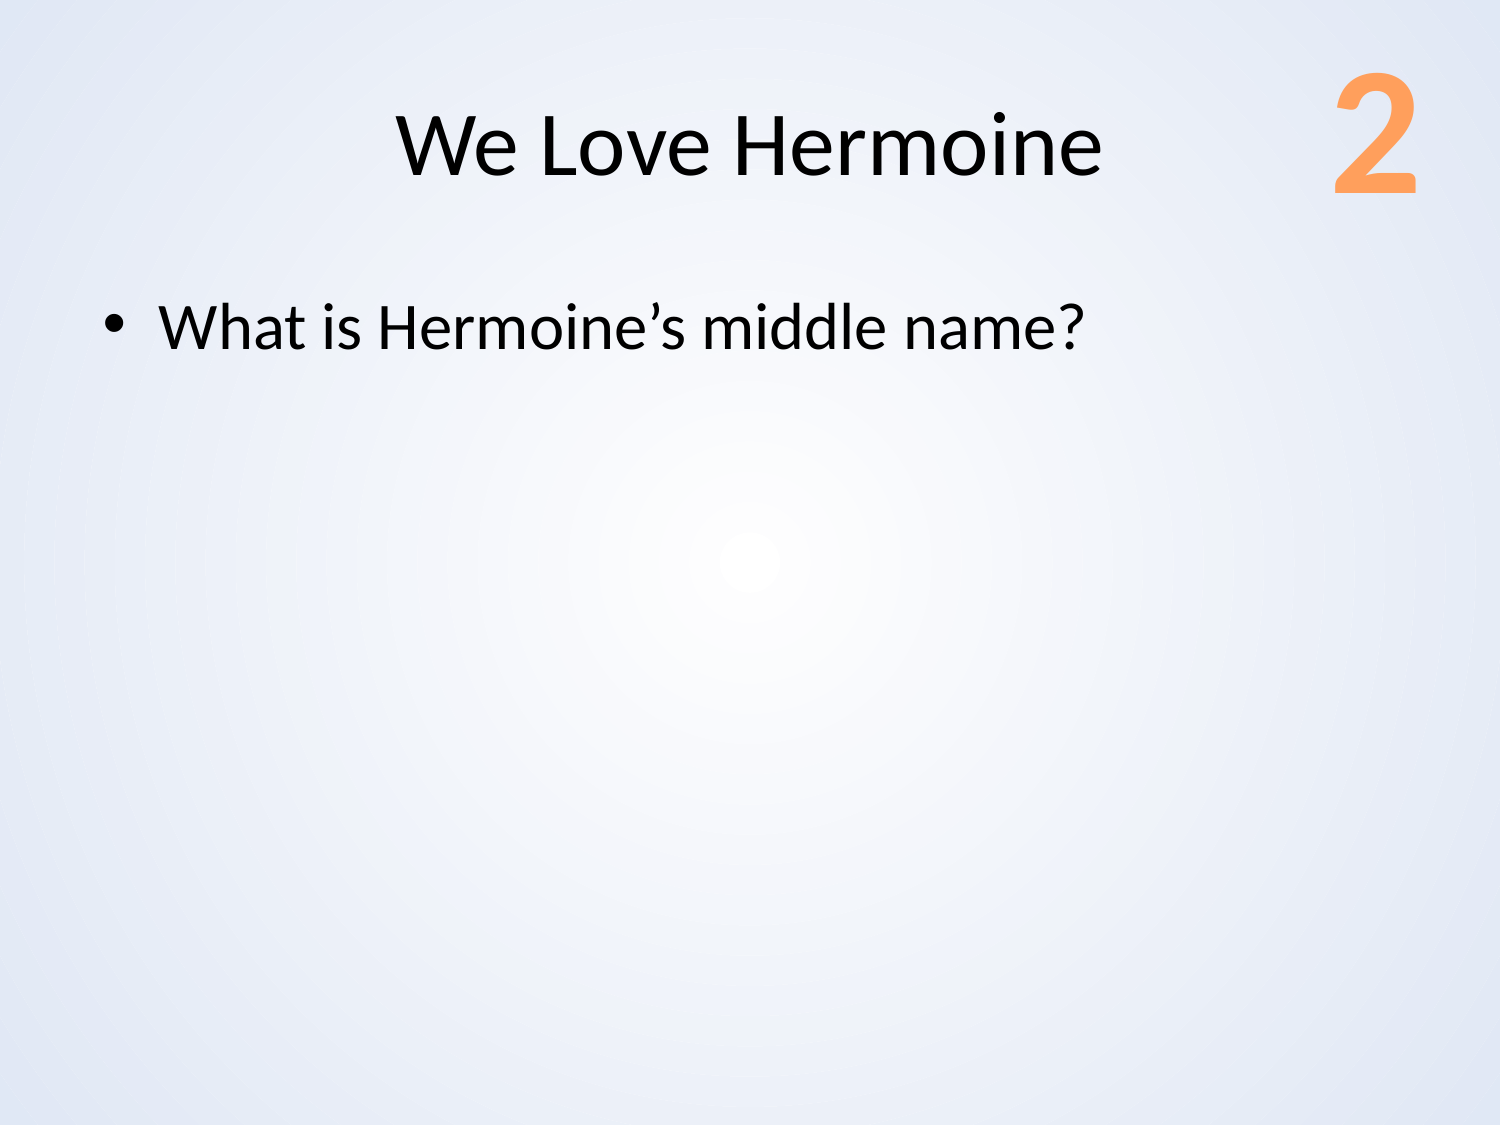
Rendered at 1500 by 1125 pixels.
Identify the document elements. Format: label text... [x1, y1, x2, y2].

list What is Hermoine’s middle name? [87, 275, 1438, 1018]
slide_number 2 [1087, 90, 1438, 150]
title We Love Hermoine [75, 45, 1425, 233]
